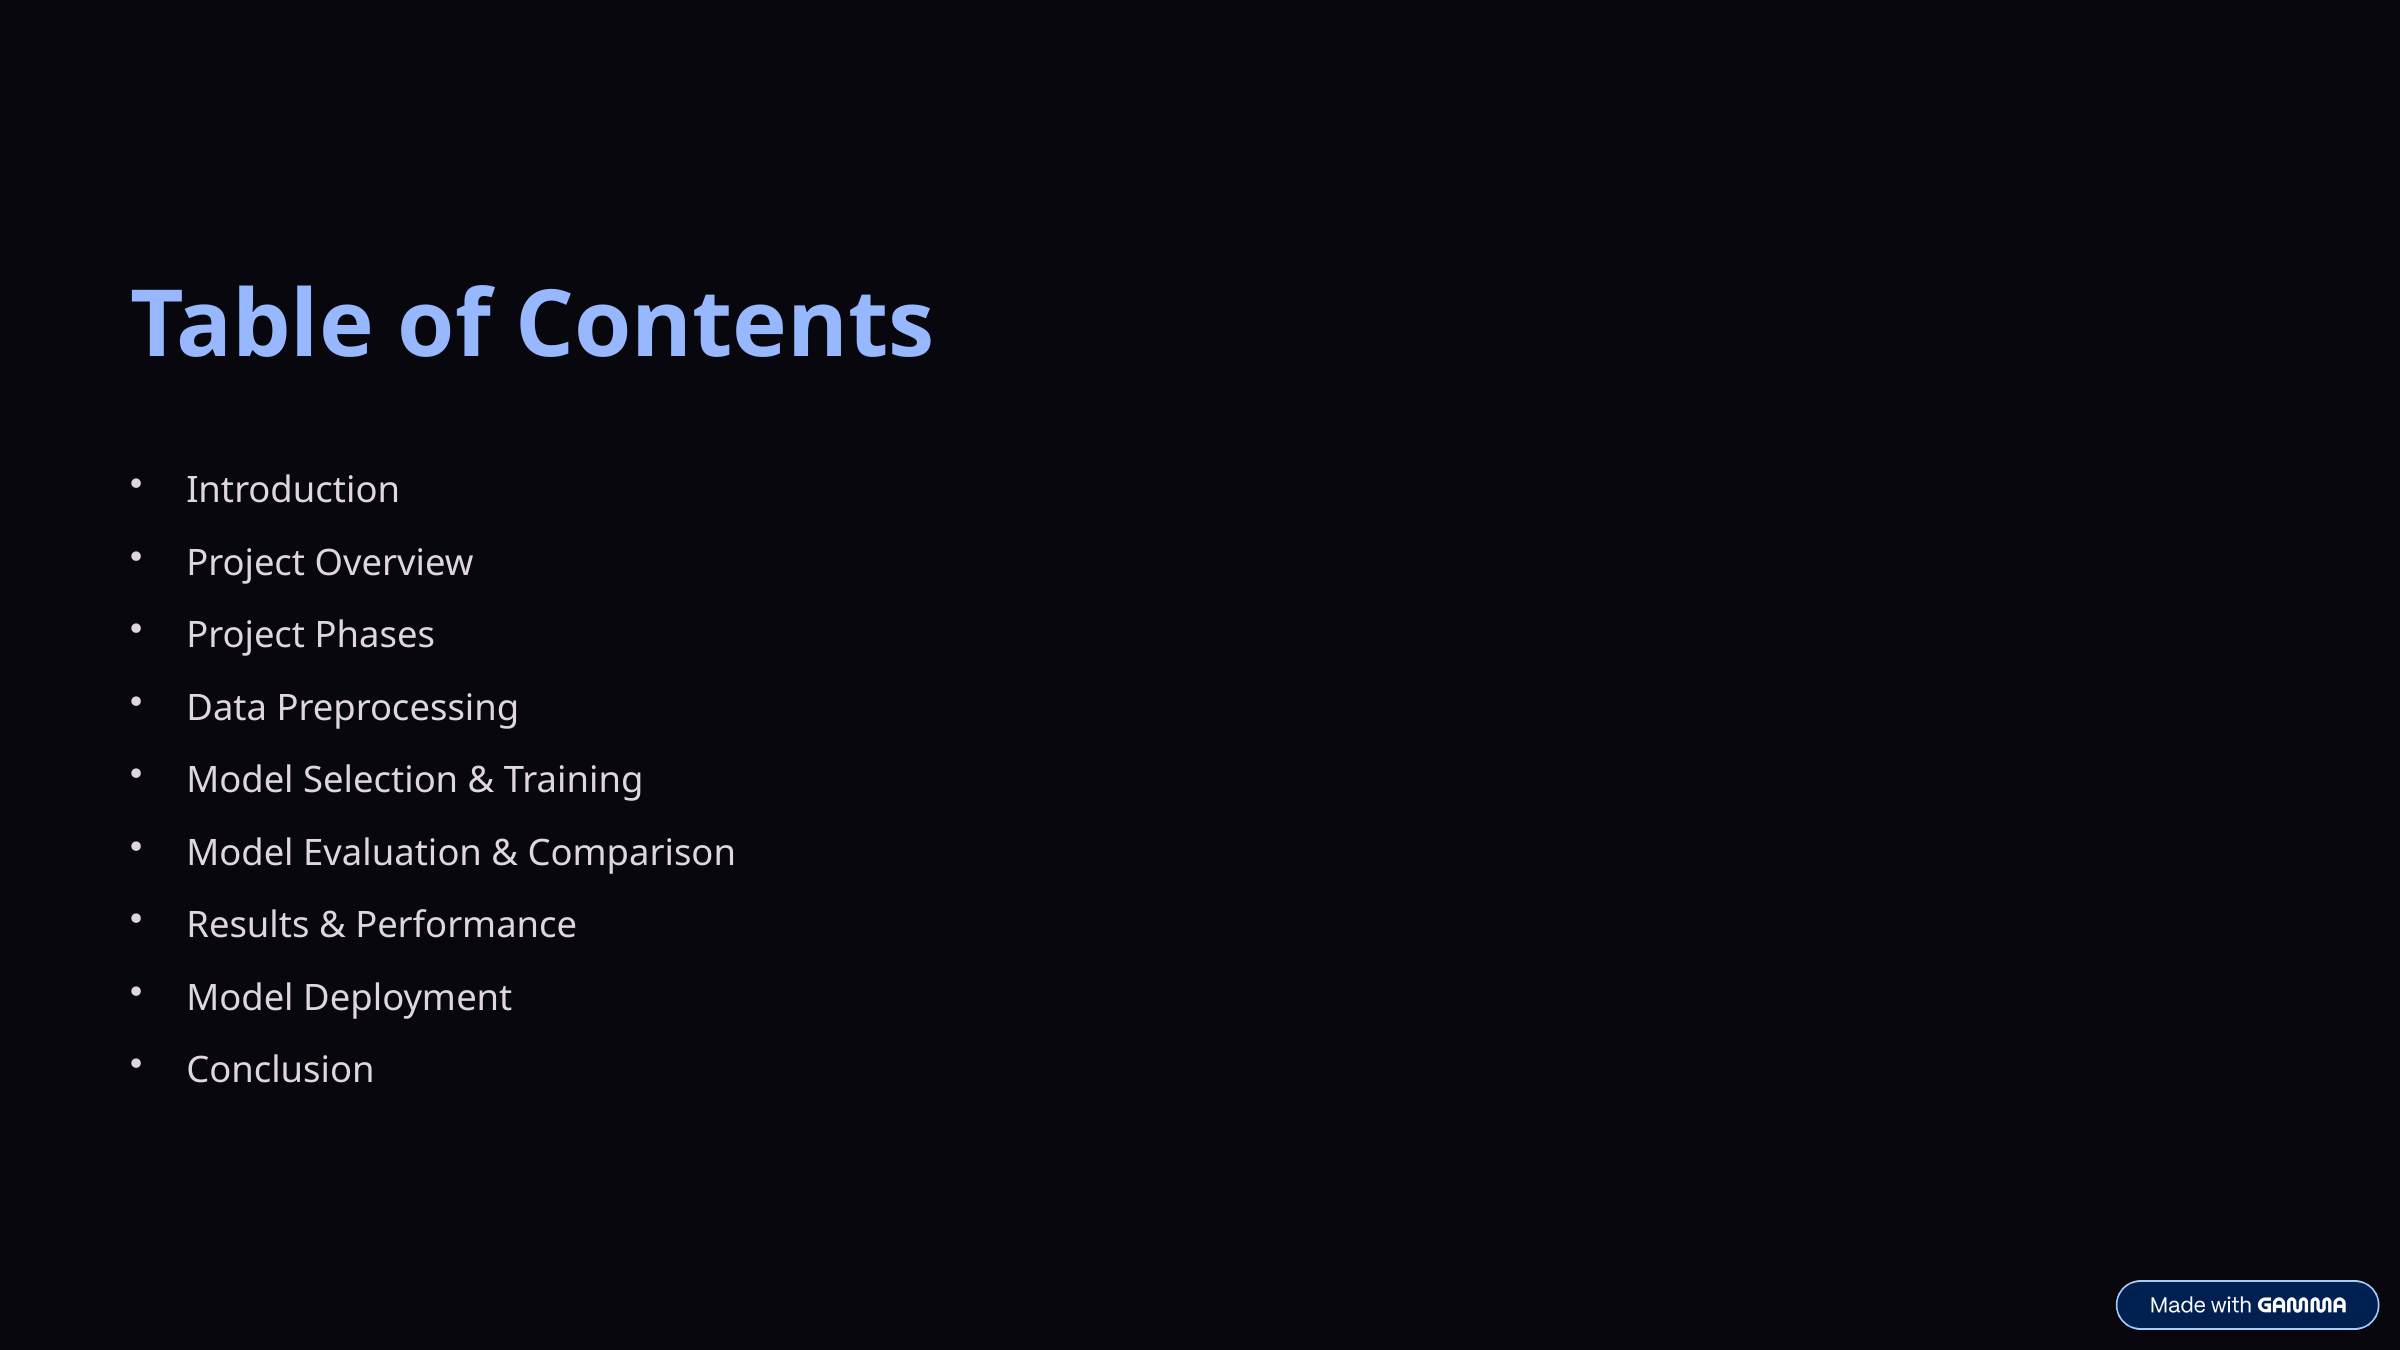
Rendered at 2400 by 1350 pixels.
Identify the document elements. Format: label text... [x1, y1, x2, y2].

picture [2106, 1271, 2389, 1339]
text_box Conclusion [130, 1030, 2270, 1091]
text_box Model Deployment [130, 958, 2270, 1018]
text_box Results & Performance [130, 885, 2270, 946]
text_box Introduction [130, 450, 2270, 510]
text_box Data Preprocessing [130, 667, 2270, 728]
text_box Model Evaluation & Comparison [130, 813, 2270, 873]
text_box Project Overview [130, 522, 2270, 583]
text_box Model Selection & Training [130, 740, 2270, 800]
text_box Table of Contents [130, 259, 1061, 376]
text_box Project Phases [130, 595, 2270, 655]
